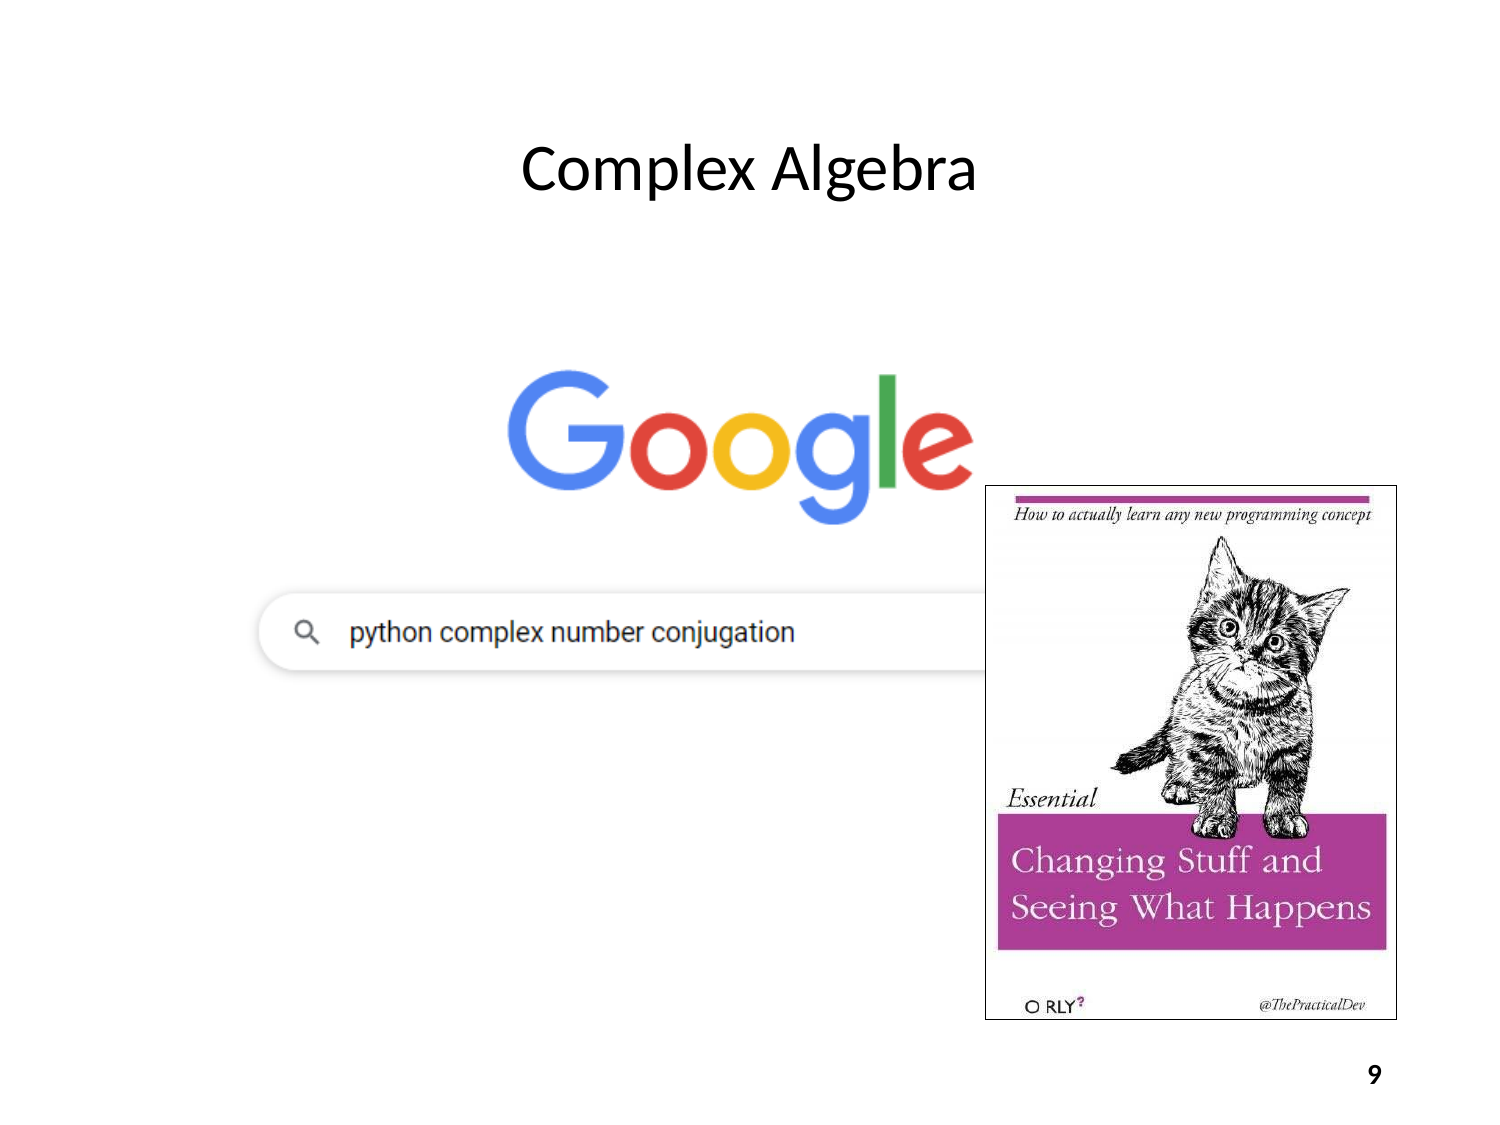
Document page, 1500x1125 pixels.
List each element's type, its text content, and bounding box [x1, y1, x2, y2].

picture [203, 312, 1397, 1020]
title Complex Algebra [103, 59, 1397, 278]
slide_number 9 [1059, 1042, 1397, 1103]
